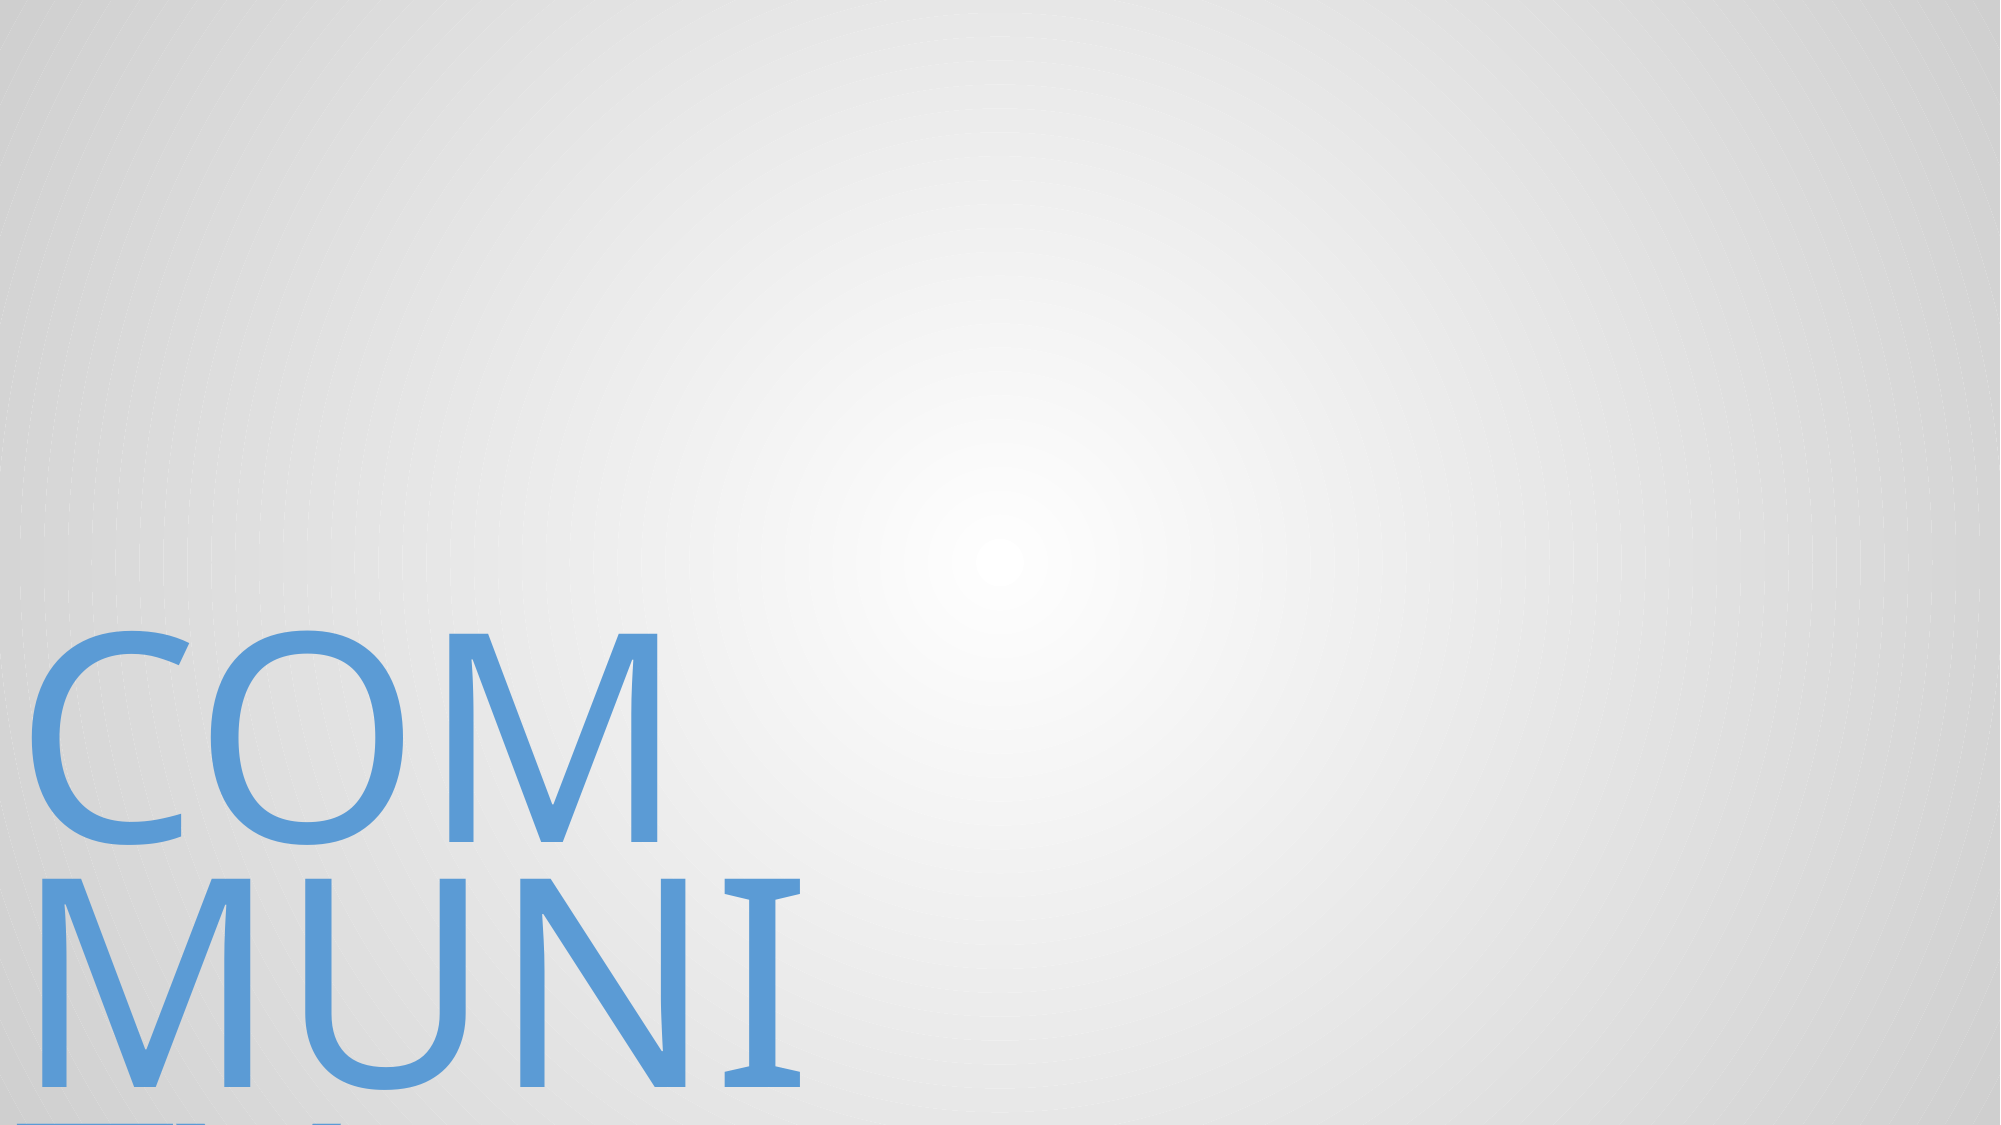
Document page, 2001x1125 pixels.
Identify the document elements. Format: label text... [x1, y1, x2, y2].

text_box community project [0, 638, 874, 1125]
